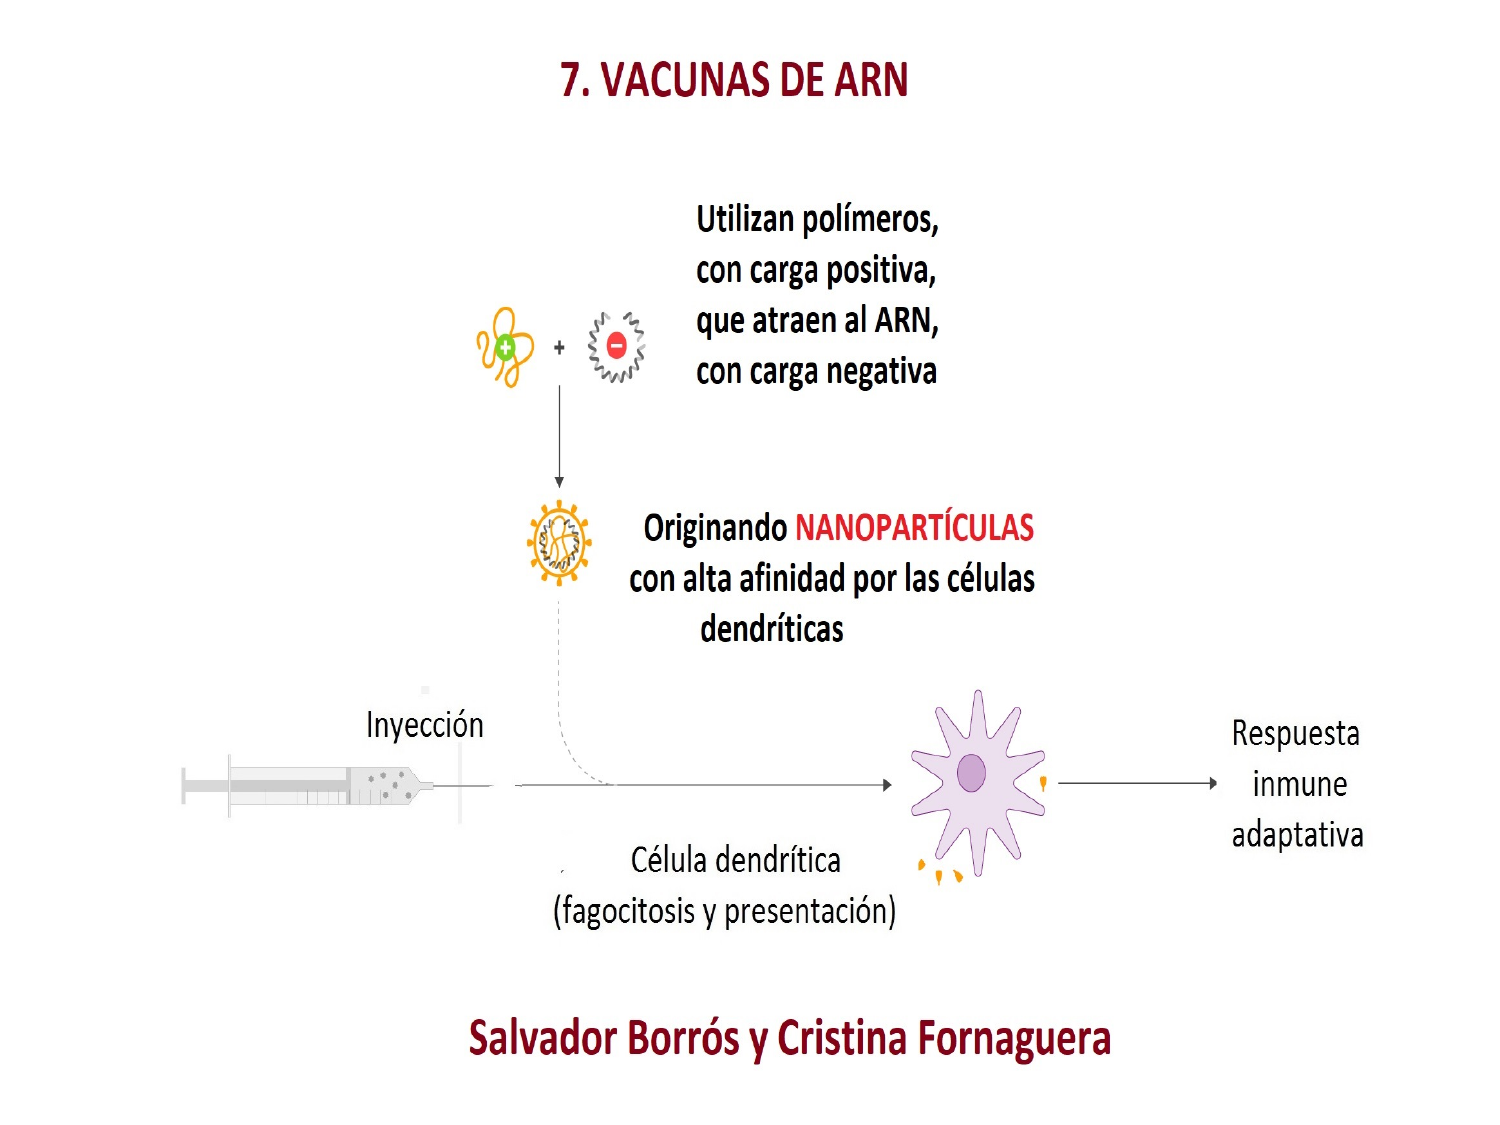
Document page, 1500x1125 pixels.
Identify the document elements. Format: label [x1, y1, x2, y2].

picture [124, 0, 1376, 1125]
